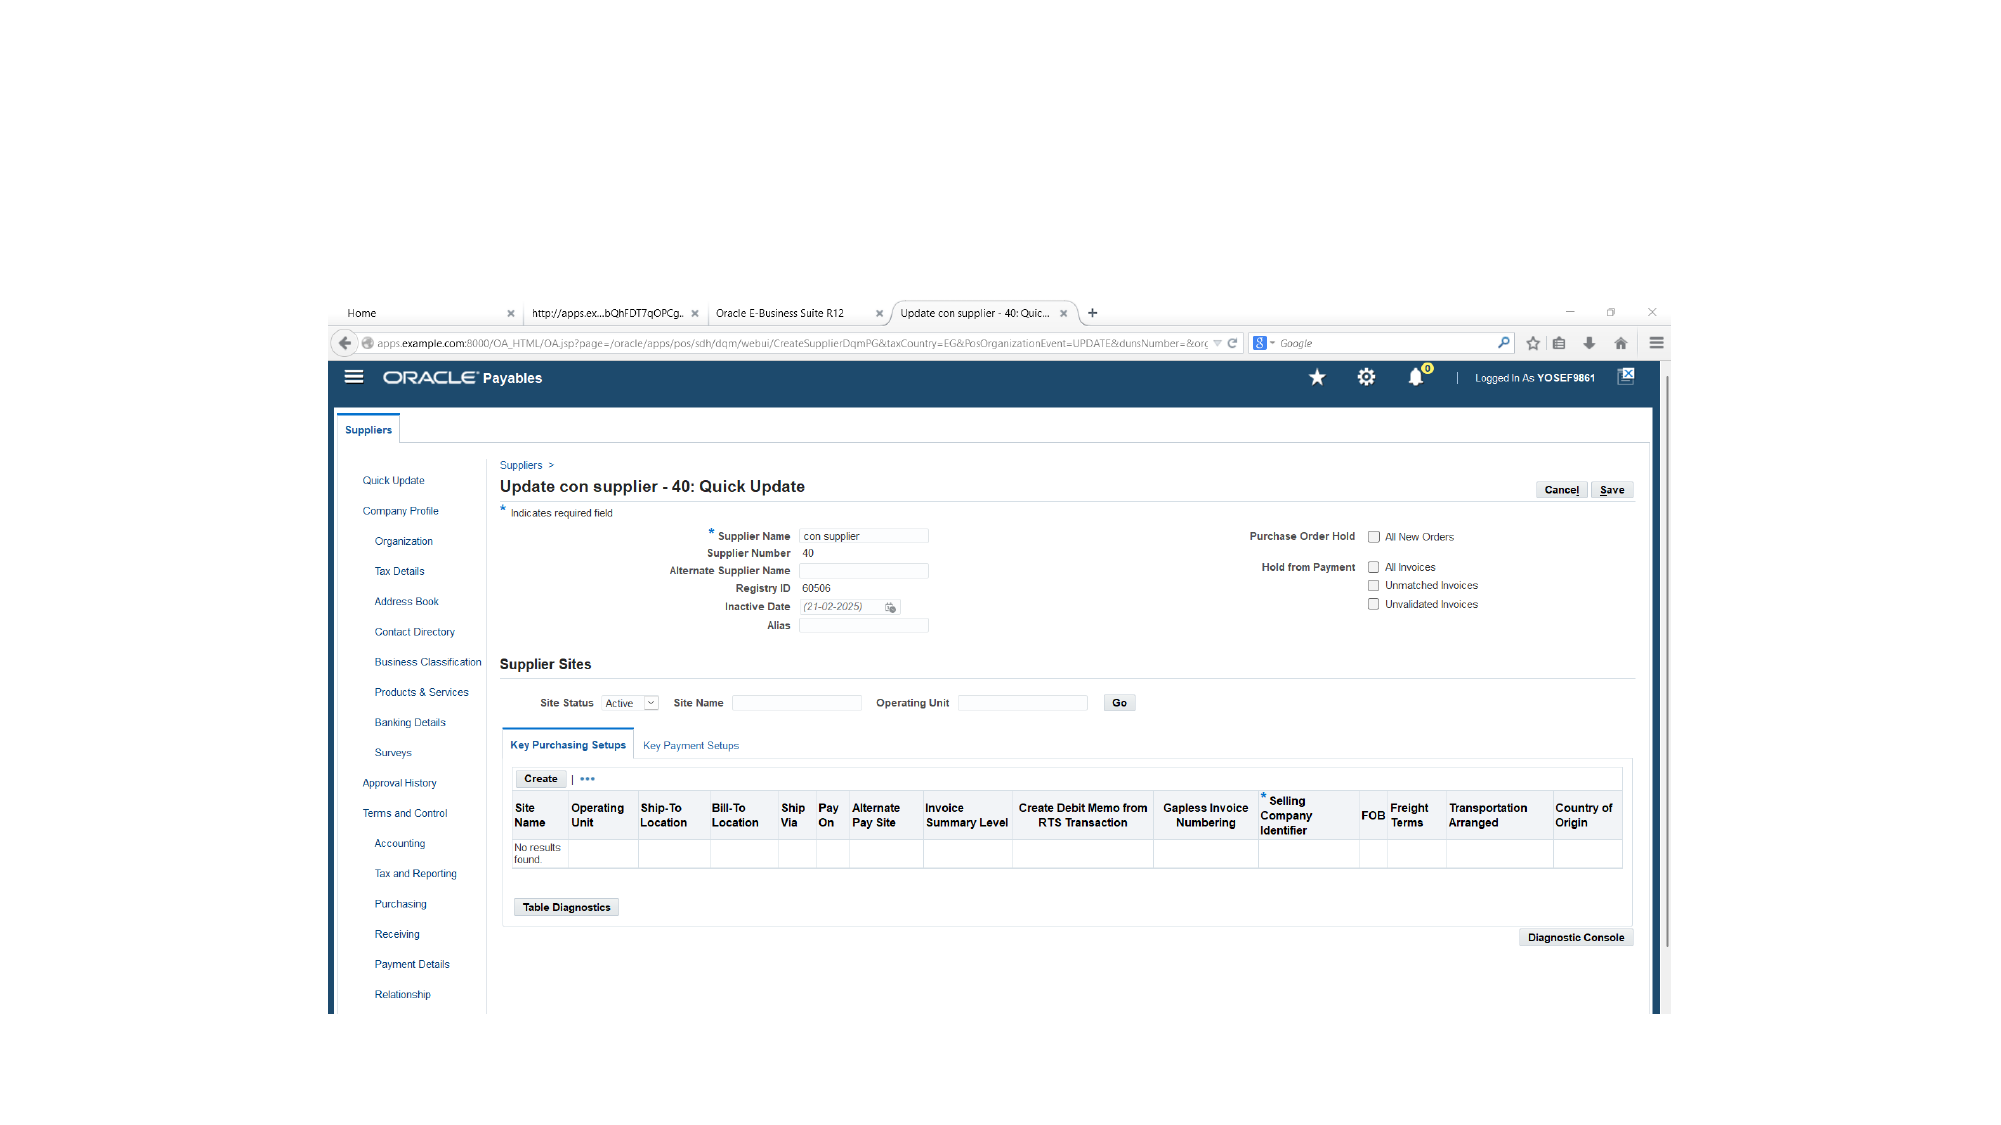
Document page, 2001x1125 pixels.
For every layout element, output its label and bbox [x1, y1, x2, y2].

list [328, 299, 1671, 1014]
